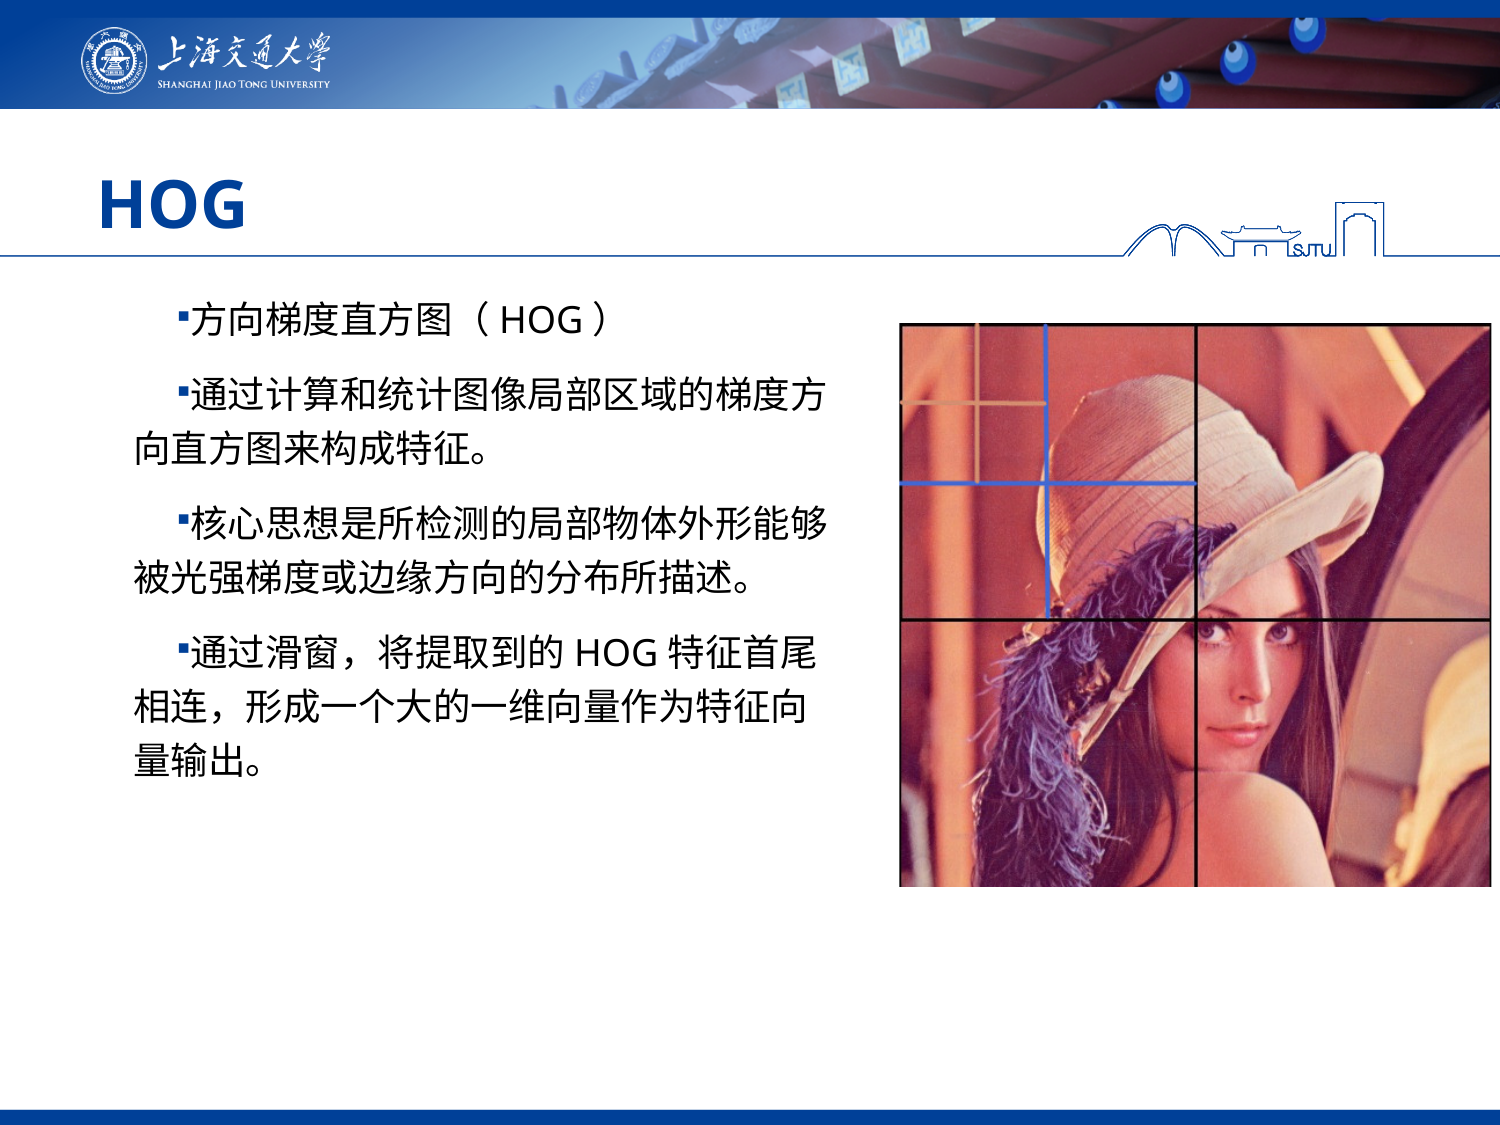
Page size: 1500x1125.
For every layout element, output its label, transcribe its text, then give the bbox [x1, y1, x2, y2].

picture [899, 323, 1492, 887]
picture [0, 18, 1500, 109]
text_box 方向梯度直方图（HOG） 通过计算和统计图像局部区域的梯度方向直方图来构成特征。 核心思想是所检测的局部物体外形能够被光强梯度或边缘方向的分布所描述。 通过滑窗，将提取到的HOG特征首尾相连，形成一个大的一维向量作为特征向量输出。 [81, 280, 843, 1037]
title HOG [81, 159, 1455, 254]
